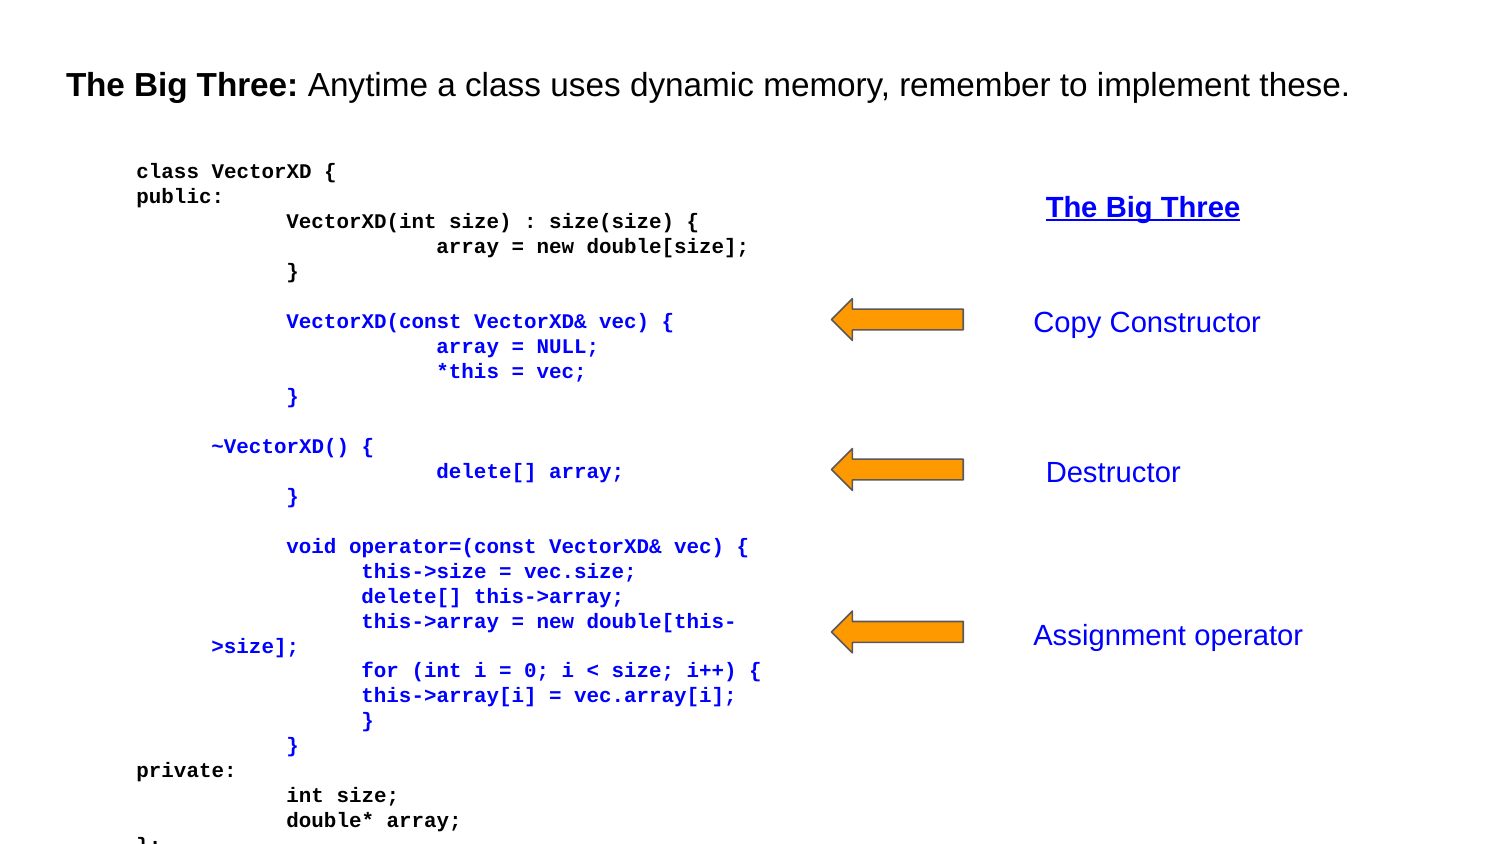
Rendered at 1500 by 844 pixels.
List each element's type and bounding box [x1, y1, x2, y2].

text_box [831, 448, 964, 491]
text_box [1030, 438, 1500, 504]
text_box [831, 298, 964, 341]
text_box [1018, 600, 1500, 701]
text_box [1018, 288, 1500, 389]
text_box [831, 611, 964, 653]
text_box [1030, 173, 1500, 239]
text_box [121, 142, 781, 844]
title [51, 48, 1449, 140]
